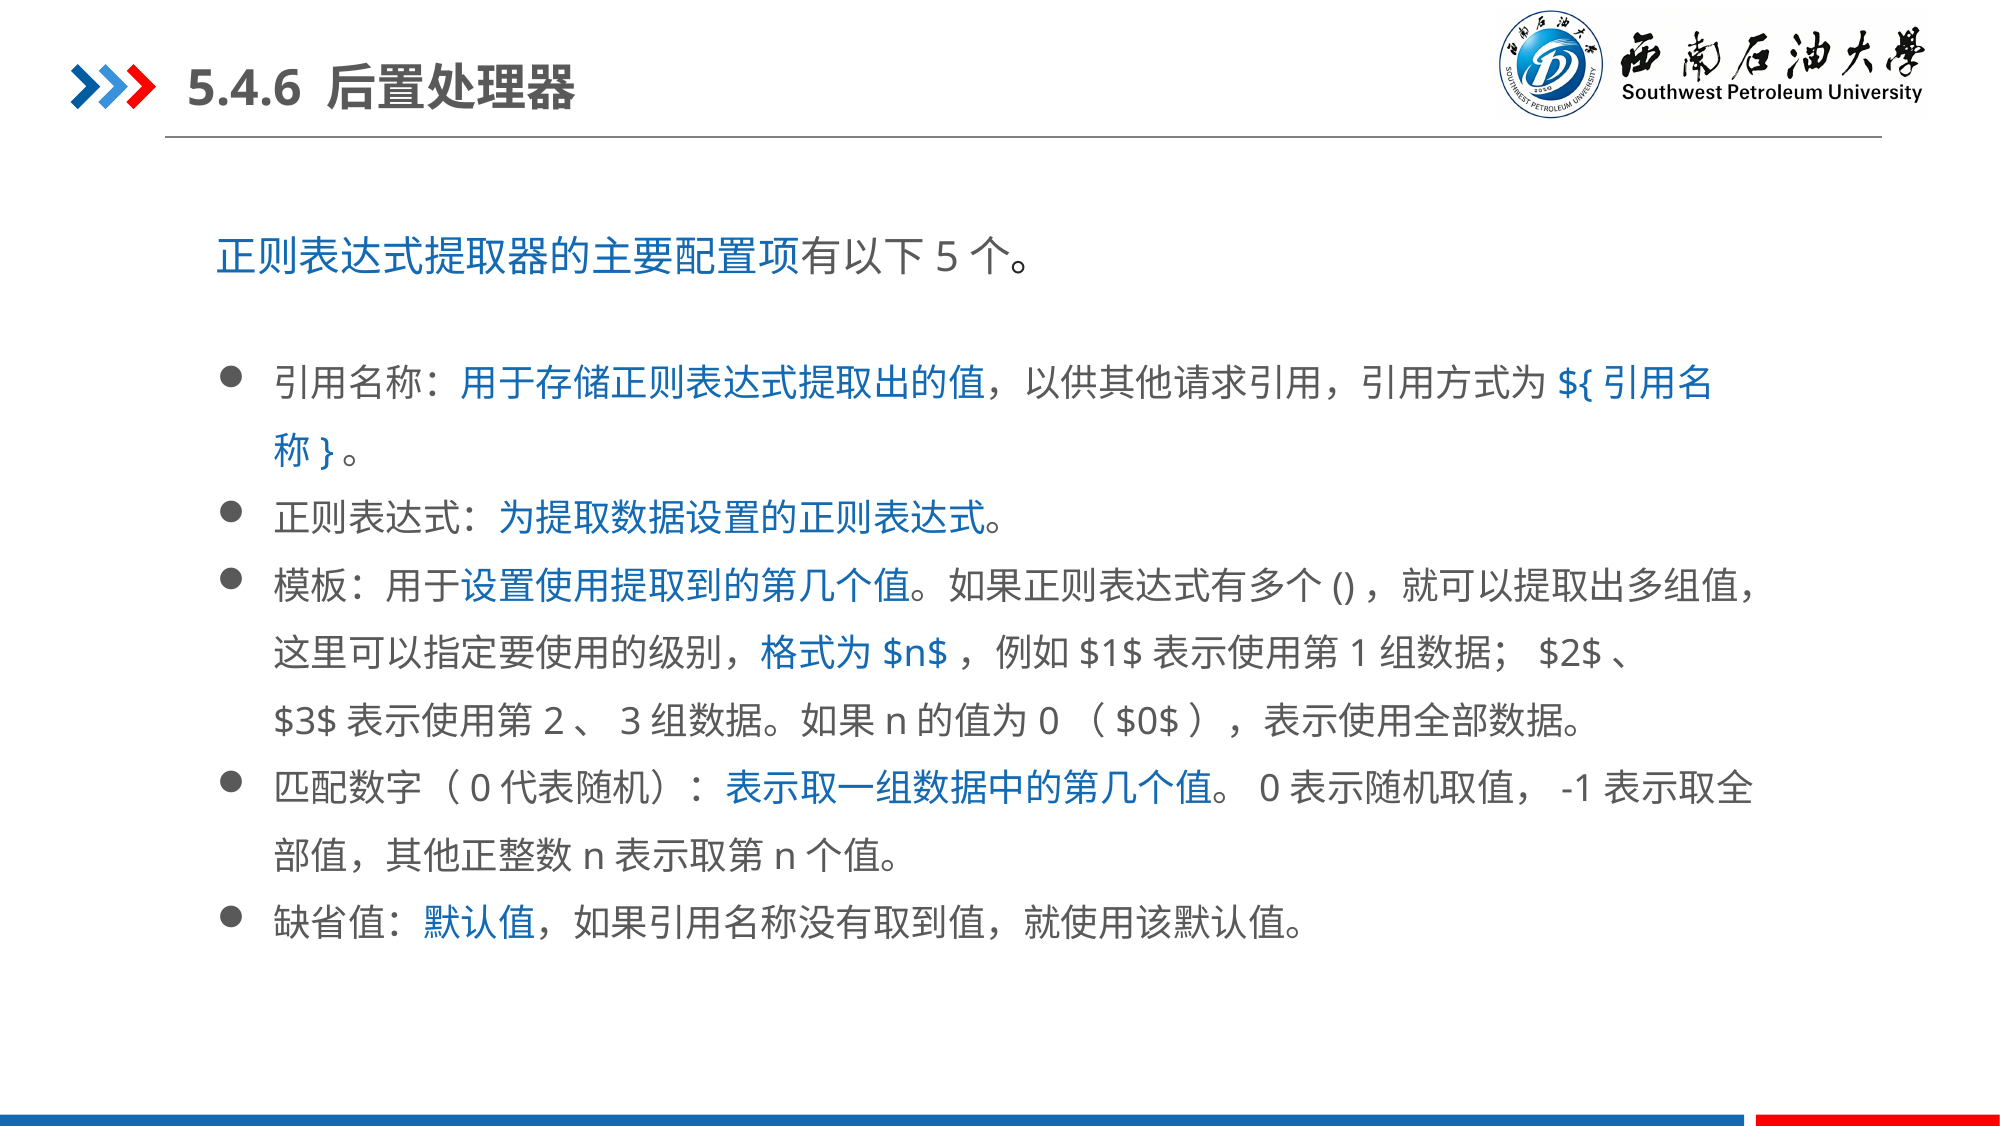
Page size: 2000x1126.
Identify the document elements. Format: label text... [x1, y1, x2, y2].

text_box 5.4.6 后置处理器 [187, 43, 1579, 127]
text_box 引用名称：用于存储正则表达式提取出的值，以供其他请求引用，引用方式为${引用名称}。 正则表达式：为提取数据设置的正则表达式。 模板：用于设置使用提取到的第几个值。如果正则表达式有多个()，就可以提取出多组值，这里可以指定要使用的级别，格式为$n$，例如$1$表示使用第1组数据；$2$、$3$表示使用第2、3组数据。如果n的值为0（$0$），表示使用全部数据。 匹配数字（0代表随机）：表示取一组数据中的第几个值。0表示随机取值，-1表示取全部值，其他正整数n表示取第n个值。 缺省值：默认值，如果引用名称没有取到值，就使用该默认值。 [202, 329, 1769, 952]
text_box 正则表达式提取器的主要配置项有以下5个。 [177, 214, 1068, 289]
picture [1496, 8, 1929, 120]
